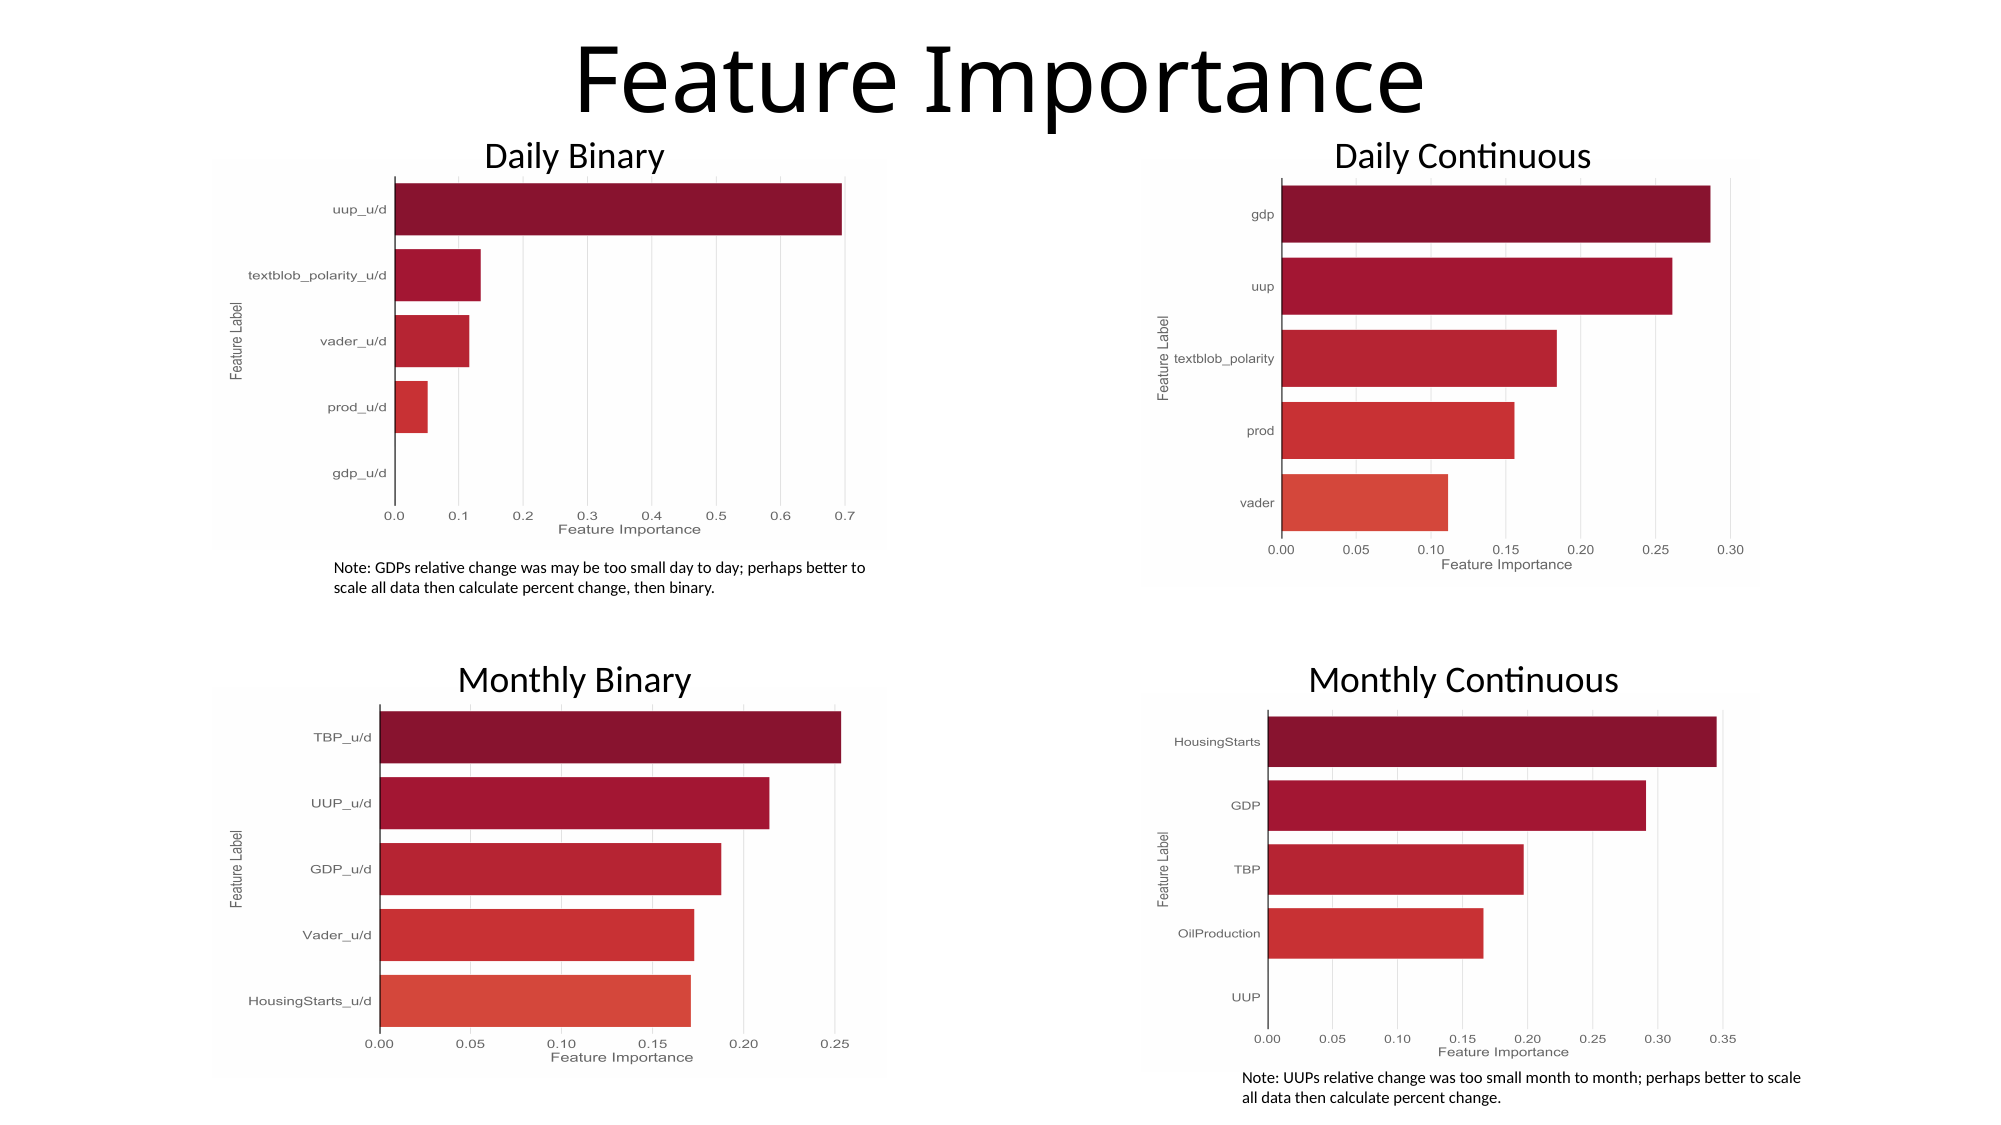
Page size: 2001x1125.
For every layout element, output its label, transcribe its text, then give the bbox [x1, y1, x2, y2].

picture [1141, 159, 1760, 587]
text_box Daily Binary [212, 123, 937, 184]
picture [212, 687, 887, 1078]
title Feature Importance [137, 11, 1863, 156]
text_box Daily Continuous [1167, 123, 1760, 159]
text_box Monthly Continuous [1227, 647, 1701, 693]
picture [1141, 693, 1760, 1072]
text_box Note: GDPs relative change was may be too small day to day; perhaps better to scale all data then calculate percent change, then binary. [319, 549, 912, 604]
picture [212, 159, 887, 550]
text_box Monthly Binary [295, 647, 855, 687]
text_box Note: UUPs relative change was too small month to month; perhaps better to scale all data then calculate percent change. [1227, 1059, 1820, 1114]
